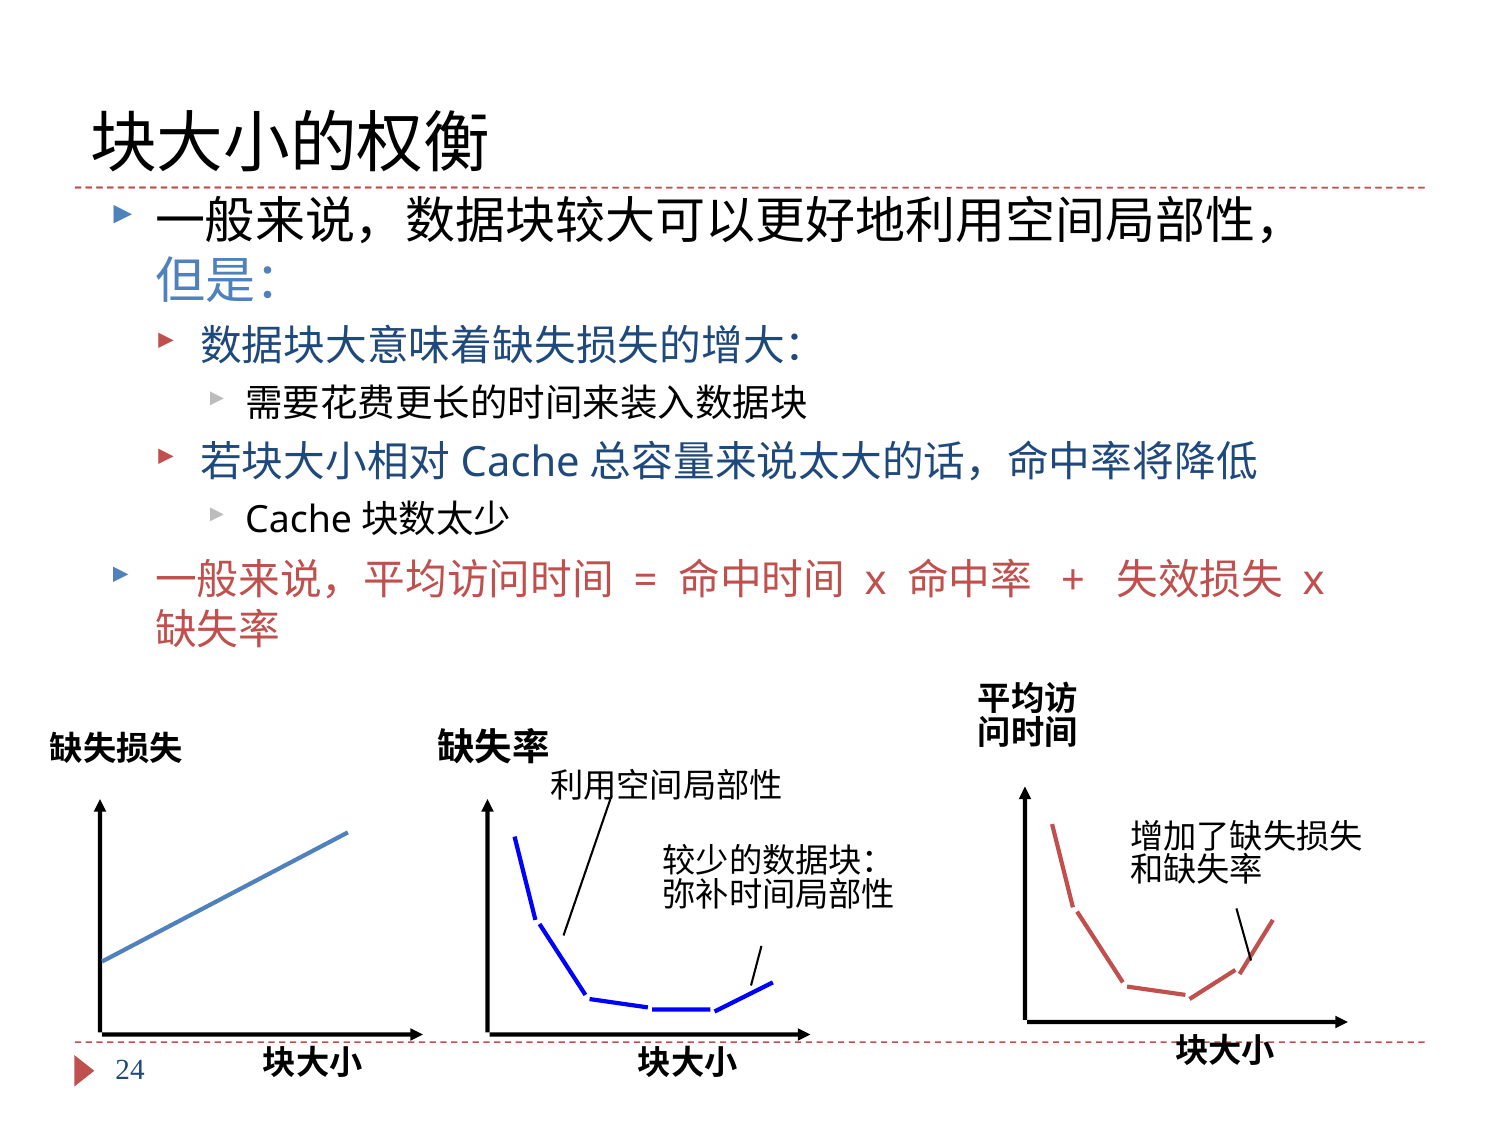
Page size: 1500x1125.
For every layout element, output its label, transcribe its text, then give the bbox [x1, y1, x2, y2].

text_box 块大小 [1160, 1021, 1291, 1077]
title 块大小的权衡 [75, 24, 1425, 188]
text_box [1018, 786, 1032, 1020]
text_box [481, 799, 494, 1033]
text_box 缺失损失 [39, 729, 194, 772]
text_box 平均访 问时间 [967, 679, 1089, 756]
text_box 较少的数据块： 弥补时间局部性 [652, 841, 906, 918]
text_box 块大小 [623, 1034, 753, 1089]
text_box [378, 1028, 423, 1041]
text_box 块大小 [248, 1034, 378, 1089]
text_box [753, 1028, 811, 1041]
text_box 缺失率 [426, 726, 560, 773]
text_box [1291, 1015, 1348, 1029]
slide_number 24 [100, 1042, 426, 1103]
text_box 增加了缺失损失 和缺失率 [1119, 816, 1374, 893]
text_box 一般来说，数据块较大可以更好地利用空间局部性，但是： 数据块大意味着缺失损失的增大： 需要花费更长的时间来装入数据块 若块大小相对Cache总容量来说太大的话，命中率将降低 Cache块数太少 一般来说，平均访问时间 = 命中时间 x 命中率 + 失效损失 x 缺失率 [99, 184, 1363, 657]
text_box [93, 799, 107, 1033]
text_box 利用空间局部性 [539, 766, 794, 809]
